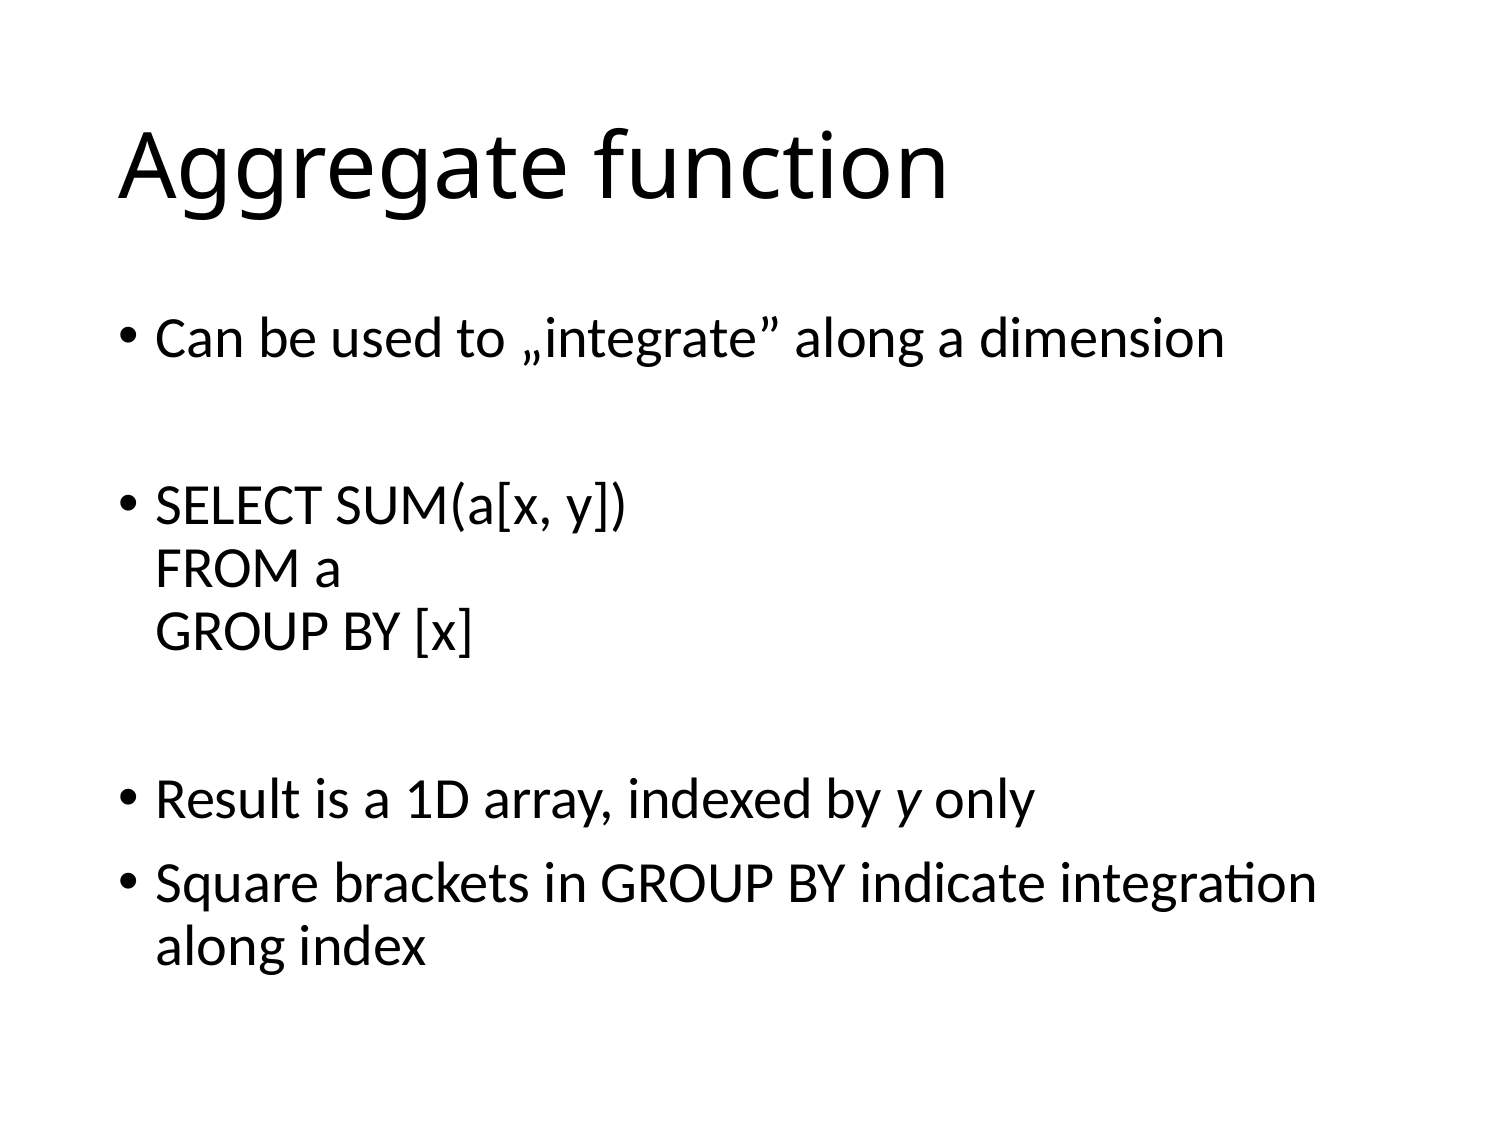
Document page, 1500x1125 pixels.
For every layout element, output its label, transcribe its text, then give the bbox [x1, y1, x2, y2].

title Aggregate function [103, 59, 1397, 278]
list Can be used to „integrate” along a dimension SELECT SUM(a[x, y]) FROM a GROUP BY [x] Result is a 1D array, indexed by y only Square brackets in GROUP BY indicate integration along index [103, 299, 1397, 1014]
